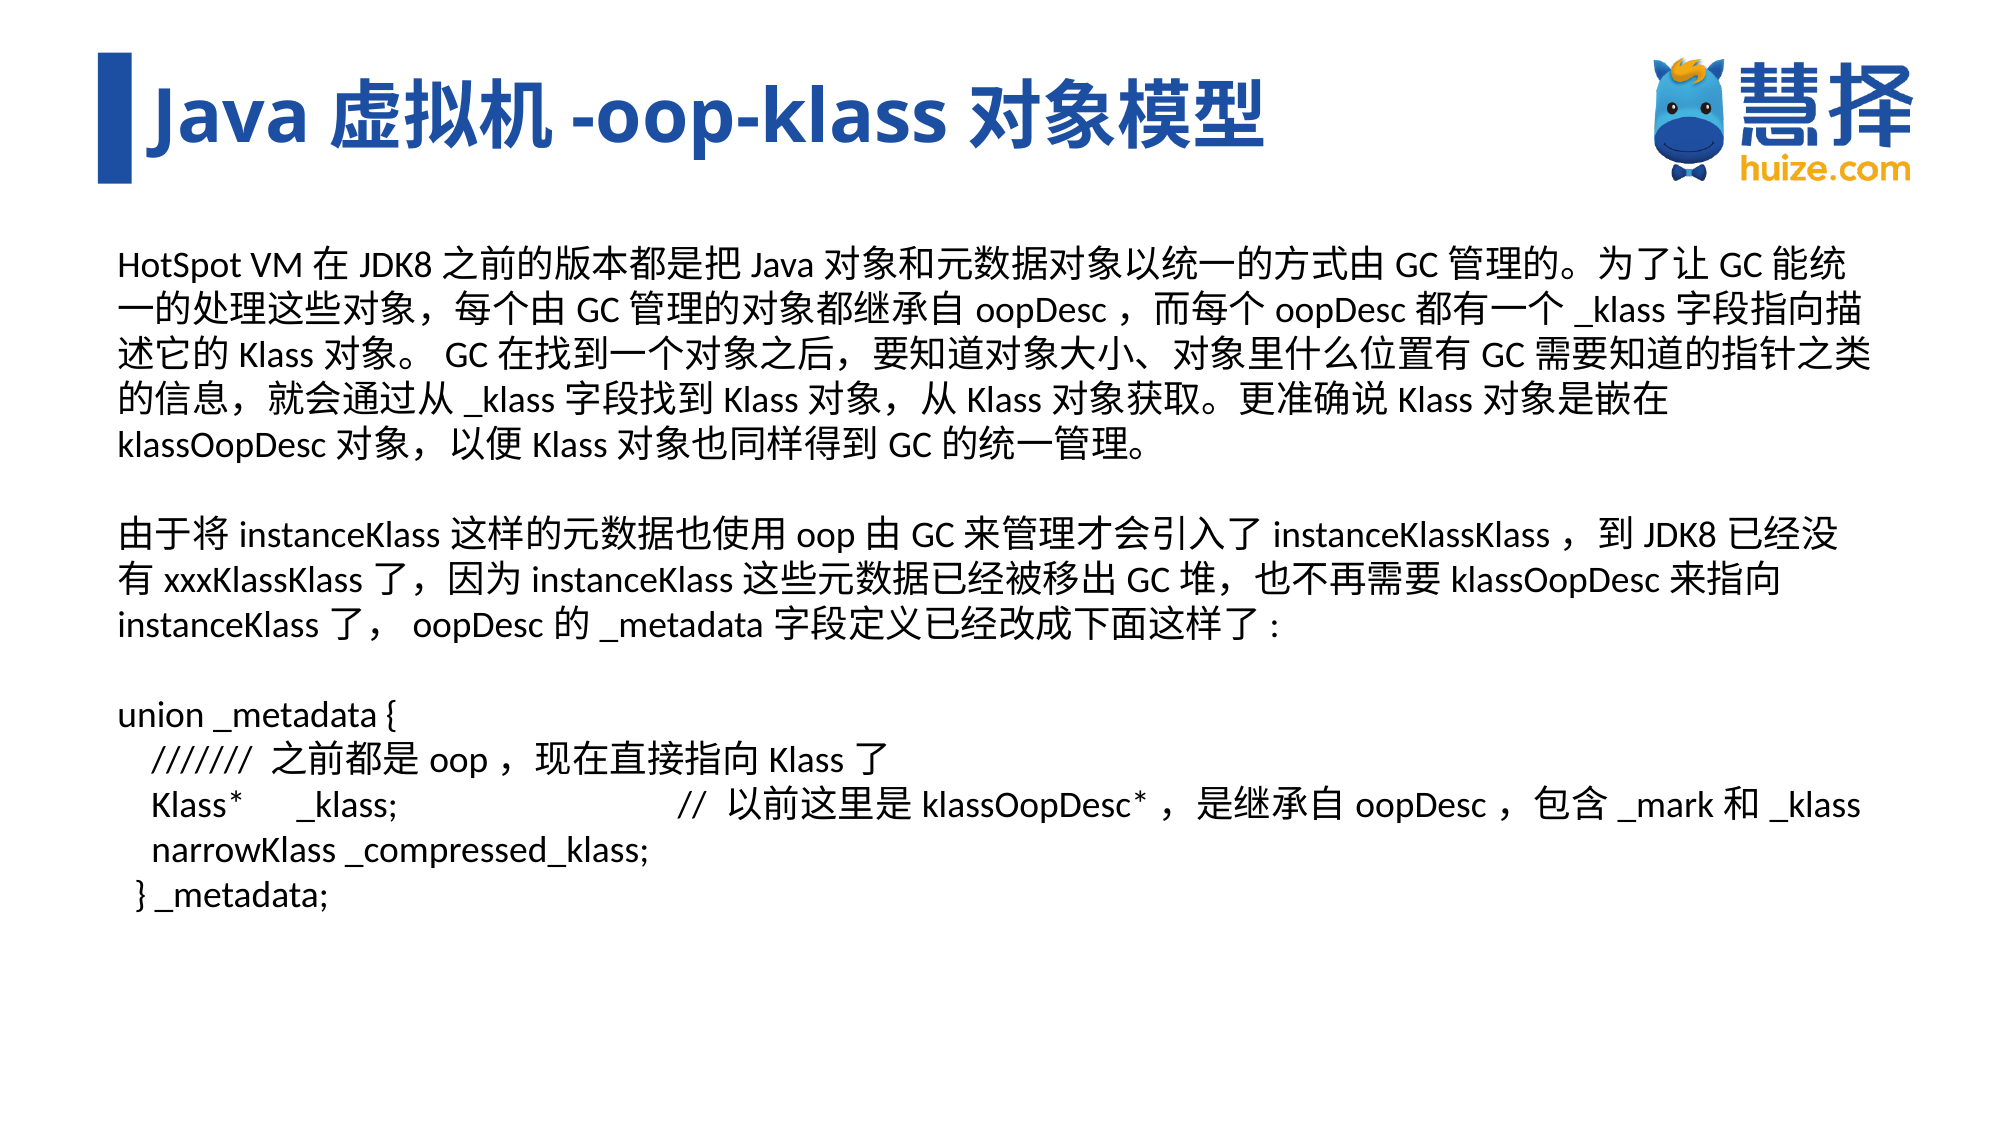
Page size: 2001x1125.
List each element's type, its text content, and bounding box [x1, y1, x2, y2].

text_box HotSpot VM在JDK8之前的版本都是把Java对象和元数据对象以统一的方式由GC管理的。为了让GC能统一的处理这些对象，每个由GC管理的对象都继承自oopDesc，而每个oopDesc都有一个_klass字段指向描述它的Klass对象。GC在找到一个对象之后，要知道对象大小、对象里什么位置有GC需要知道的指针之类的信息，就会通过从_klass字段找到Klass对象，从Klass对象获取。更准确说Klass对象是嵌在klassOopDesc对象，以便Klass对象也同样得到GC的统一管理。 由于将instanceKlass这样的元数据也使用oop由GC来管理才会引入了instanceKlassKlass，到JDK8已经没有xxxKlassKlass了，因为instanceKlass这些元数据已经被移出GC堆，也不再需要klassOopDesc来指向instanceKlass了，oopDesc的_metadata字段定义已经改成下面这样了: union _metadata { /////// 之前都是oop，现在直接指向Klass了 Klass* _klass; // 以前这里是klassOopDesc*，是继承自oopDesc，包含_mark和_klass narrowKlass _compressed_klass; } _metadata; [102, 232, 1889, 923]
picture [1637, 0, 1929, 264]
title Java虚拟机-oop-klass对象模型 [137, 37, 1863, 199]
